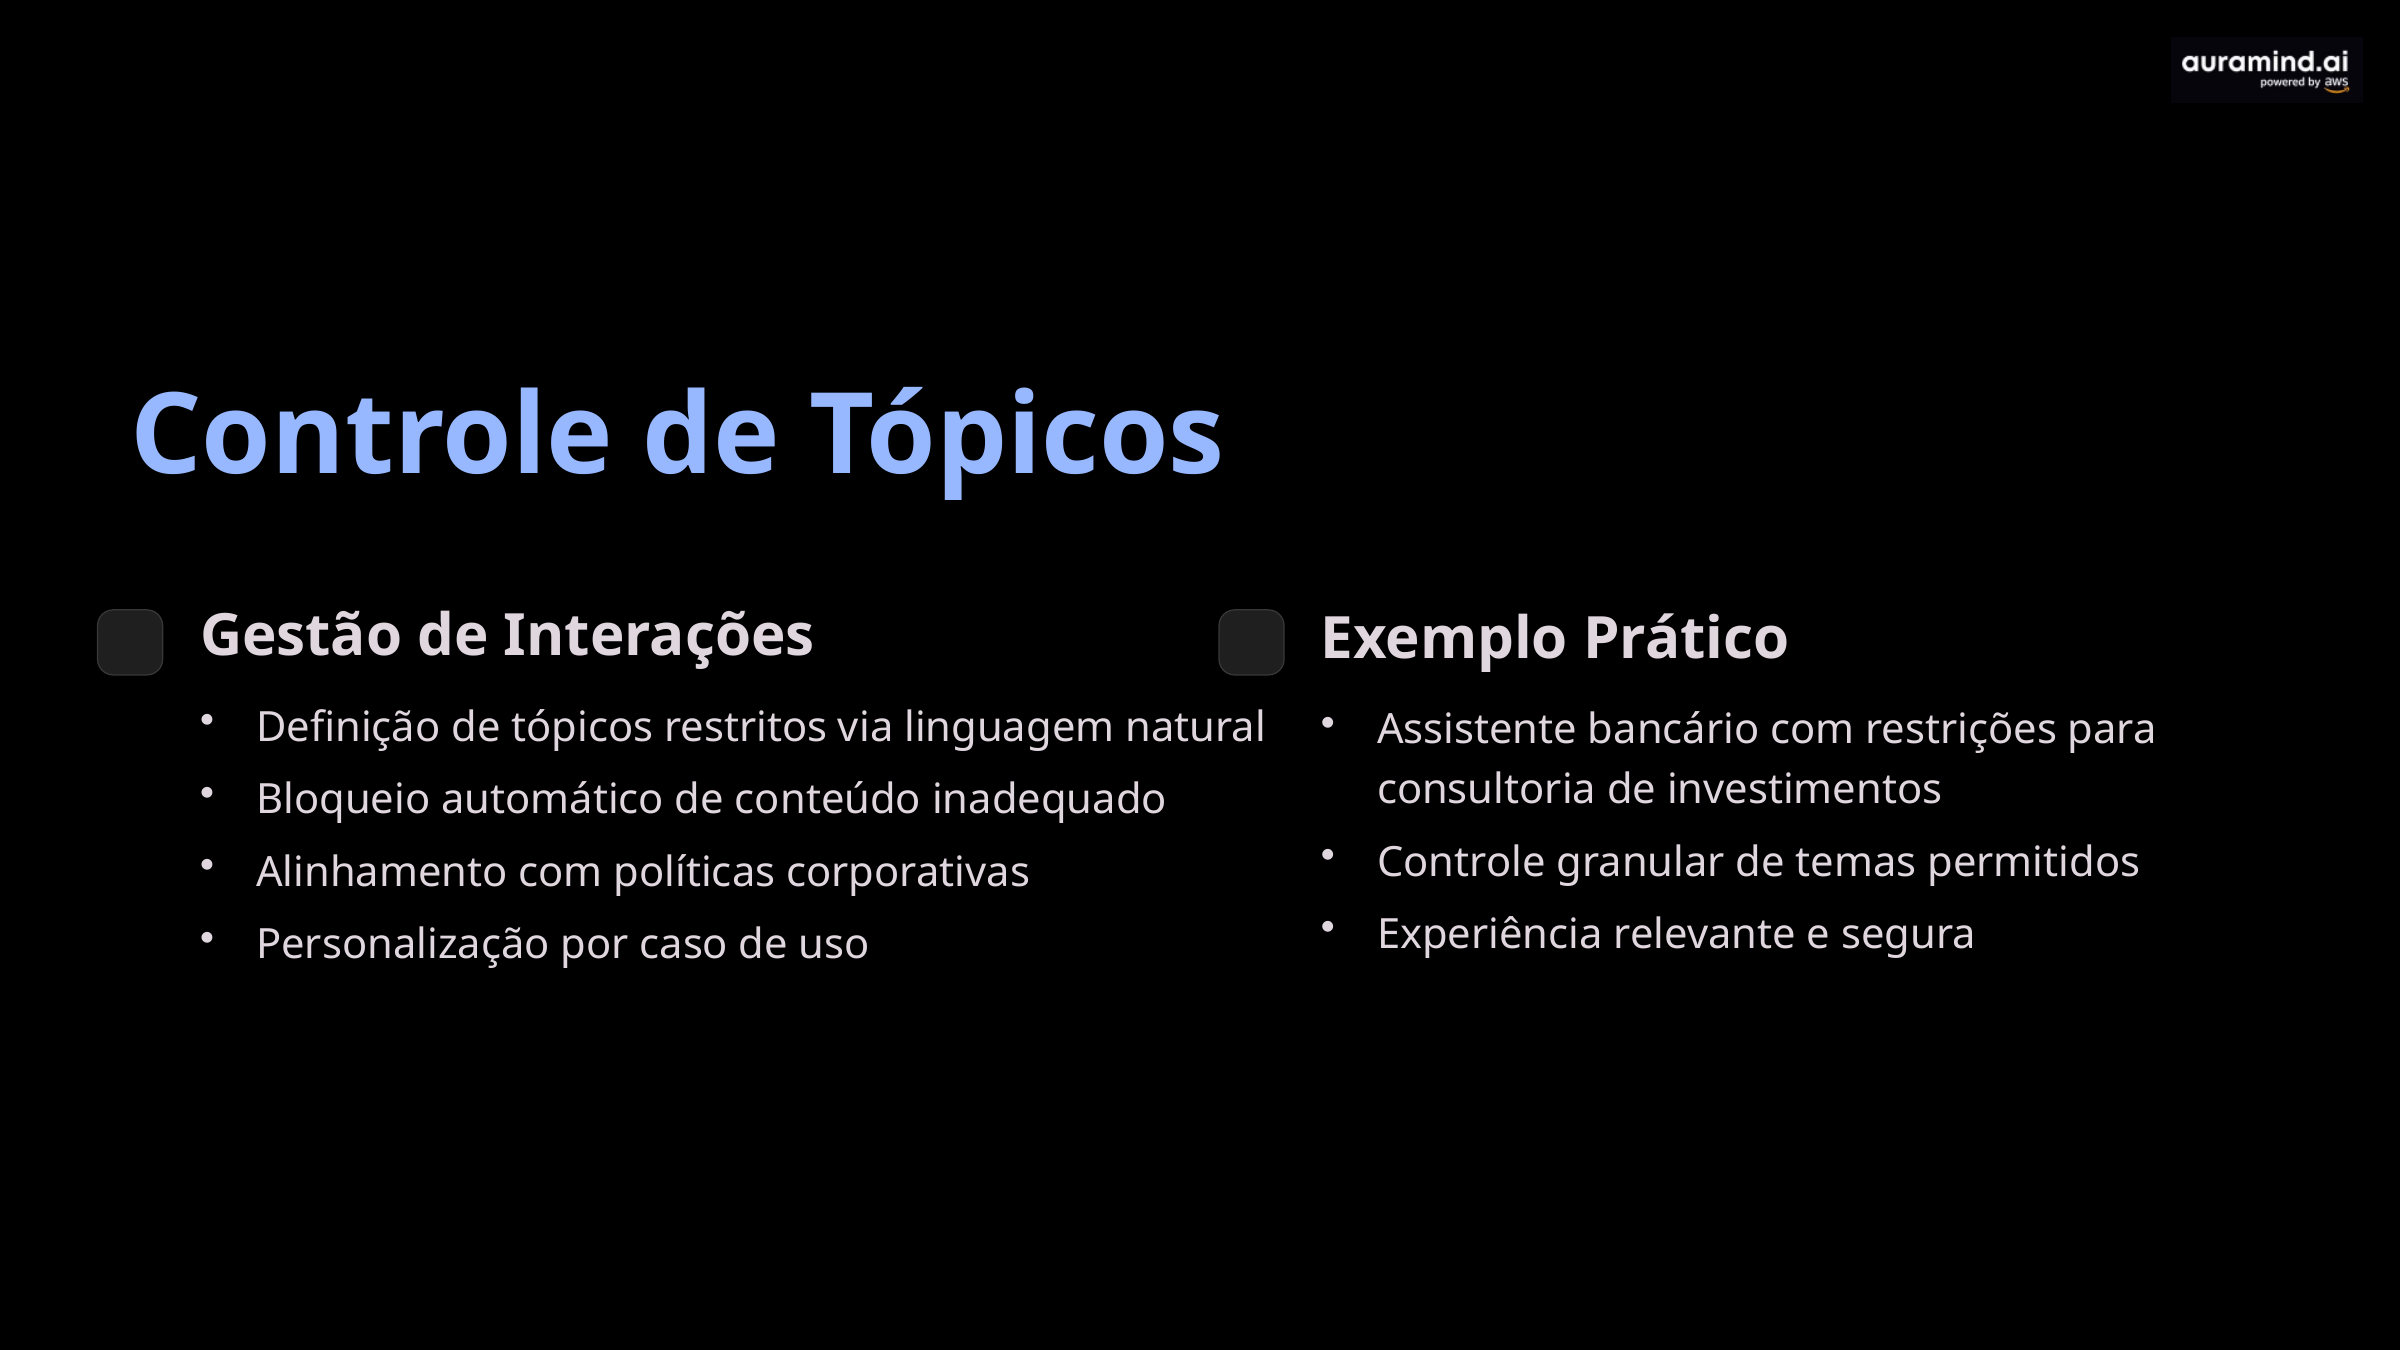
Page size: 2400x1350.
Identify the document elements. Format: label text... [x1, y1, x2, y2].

text_box Definição de tópicos restritos via linguagem natural [199, 690, 1149, 750]
text_box Controle de Tópicos [130, 379, 1061, 497]
text_box [1218, 609, 1285, 675]
text_box Alinhamento com políticas corporativas [199, 835, 1149, 895]
text_box Exemplo Prático [1320, 612, 1786, 671]
picture [2171, 37, 2363, 103]
text_box Bloqueio automático de conteúdo inadequado [199, 762, 1149, 823]
text_box Controle granular de temas permitidos [1320, 824, 2270, 885]
text_box Experiência relevante e segura [1320, 897, 2270, 957]
text_box [97, 609, 163, 675]
text_box Personalização por caso de uso [199, 907, 1149, 968]
text_box Assistente bancário com restrições para consultoria de investimentos [1320, 692, 2270, 812]
text_box Gestão de Interações [199, 609, 665, 668]
